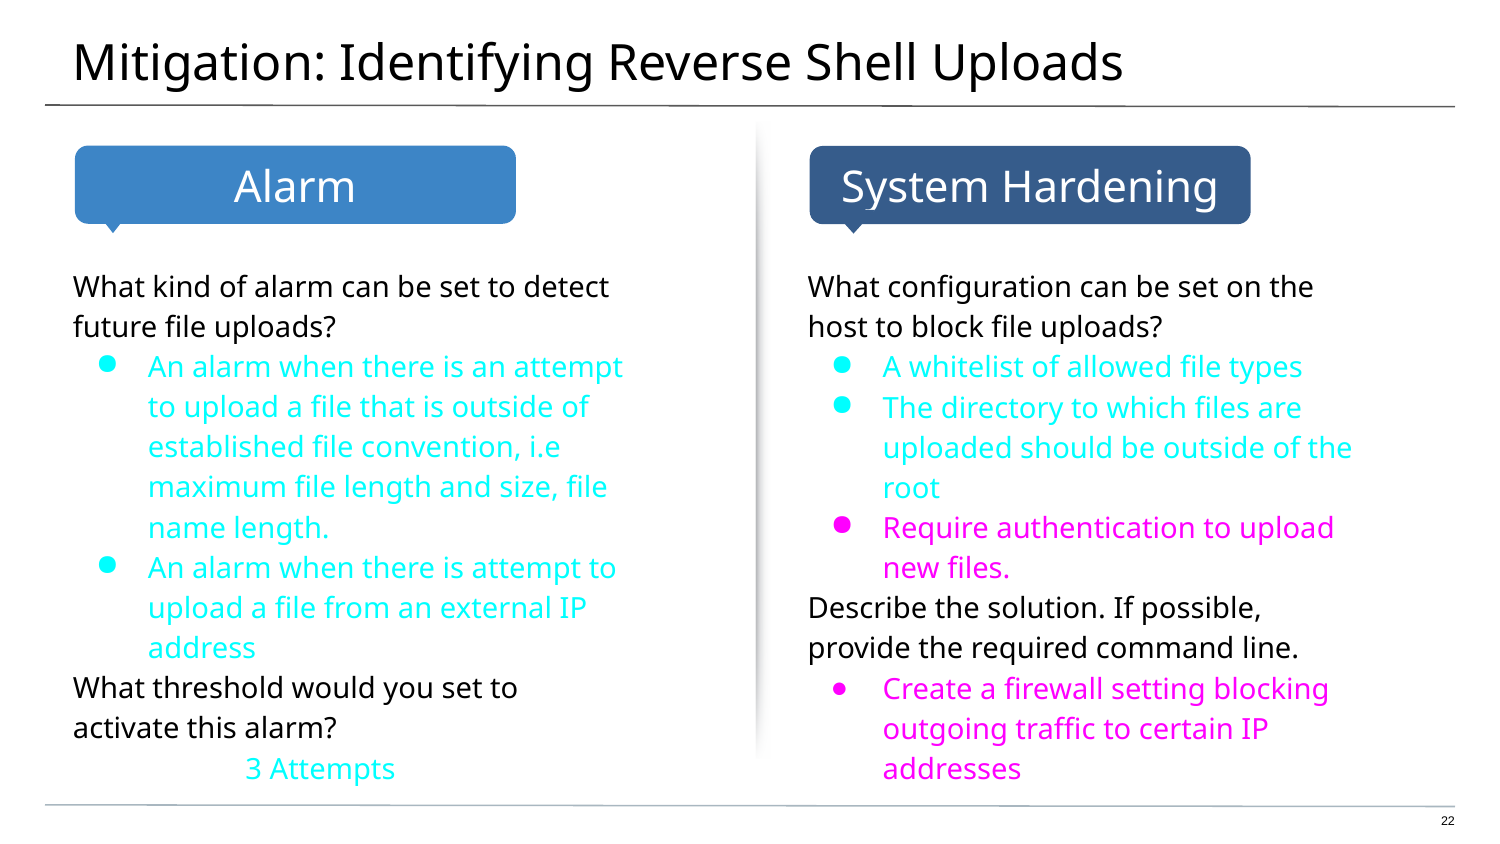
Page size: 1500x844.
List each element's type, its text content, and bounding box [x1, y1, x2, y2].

subtitle What configuration can be set on the host to block file uploads? A whitelist of allowed file types The directory to which files are uploaded should be outside of the root Require authentication to upload new files. Describe the solution. If possible, provide the required command line. Create a firewall setting blocking outgoing traffic to certain IP addresses [732, 263, 1438, 805]
slide_number ‹#› [1412, 813, 1455, 831]
picture [703, 107, 839, 782]
subtitle What kind of alarm can be set to detect future file uploads? An alarm when there is an attempt to upload a file that is outside of established file convention, i.e maximum file length and size, file name length. An alarm when there is attempt to upload a file from an external IP address What threshold would you set to activate this alarm? 3 Attempts [0, 262, 704, 805]
title Mitigation: Identifying Reverse Shell Uploads [0, 0, 1500, 88]
